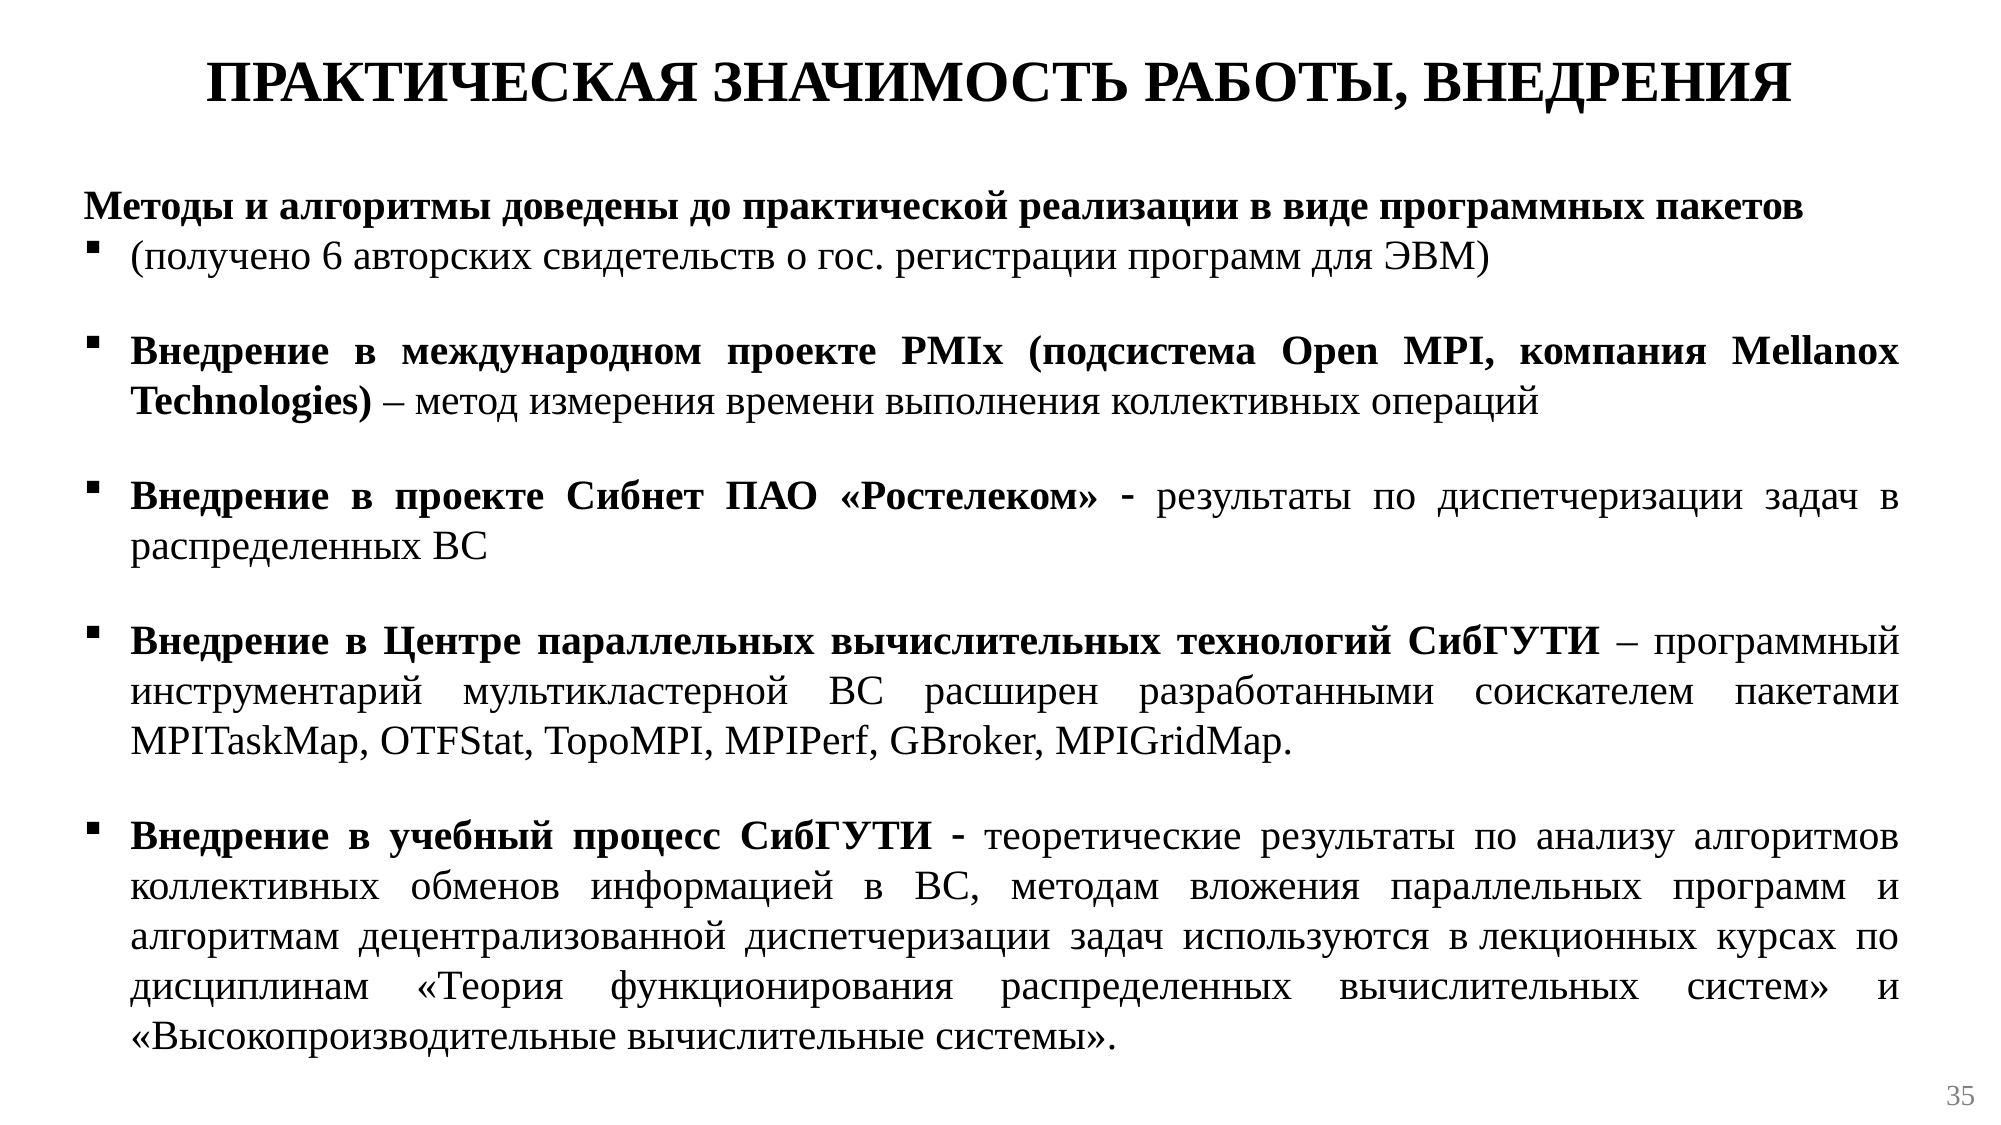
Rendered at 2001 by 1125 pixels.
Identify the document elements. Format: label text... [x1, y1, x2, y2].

text_box <number> [1900, 1063, 1991, 1124]
text_box ПРАКТИЧЕСКАЯ ЗНАЧИМОСТЬ РАБОТЫ, ВНЕДРЕНИЯ [0, 42, 2000, 113]
text_box Методы и алгоритмы доведены до практической реализации в виде программных пакетов (получено 6 авторских свидетельств о гос. регистрации программ для ЭВМ) Внедрение в международном проекте PMIx (подсистема Open MPI, компания Mellanox Technologies) – метод измерения времени выполнения коллективных операций Внедрение в проекте Сибнет ПАО «Ростелеком»  результаты по диспетчеризации задач в распределенных ВС Внедрение в Центре параллельных вычислительных технологий СибГУТИ – программный инструментарий мультикластерной ВС расширен разработанными соискателем пакетами MPITaskMap, OTFStat, TopoMPI, MPIPerf, GBroker, MPIGridMap. Внедрение в учебный процесс СибГУТИ  теоретические результаты по анализу алгоритмов коллективных обменов информацией в ВС, методам вложения параллельных программ и алгоритмам децентрализованной диспетчеризации задач используются в лекционных курсах по дисциплинам «Теория функционирования распределенных вычислительных систем» и «Высокопроизводительные вычислительные системы». [83, 177, 1900, 1125]
